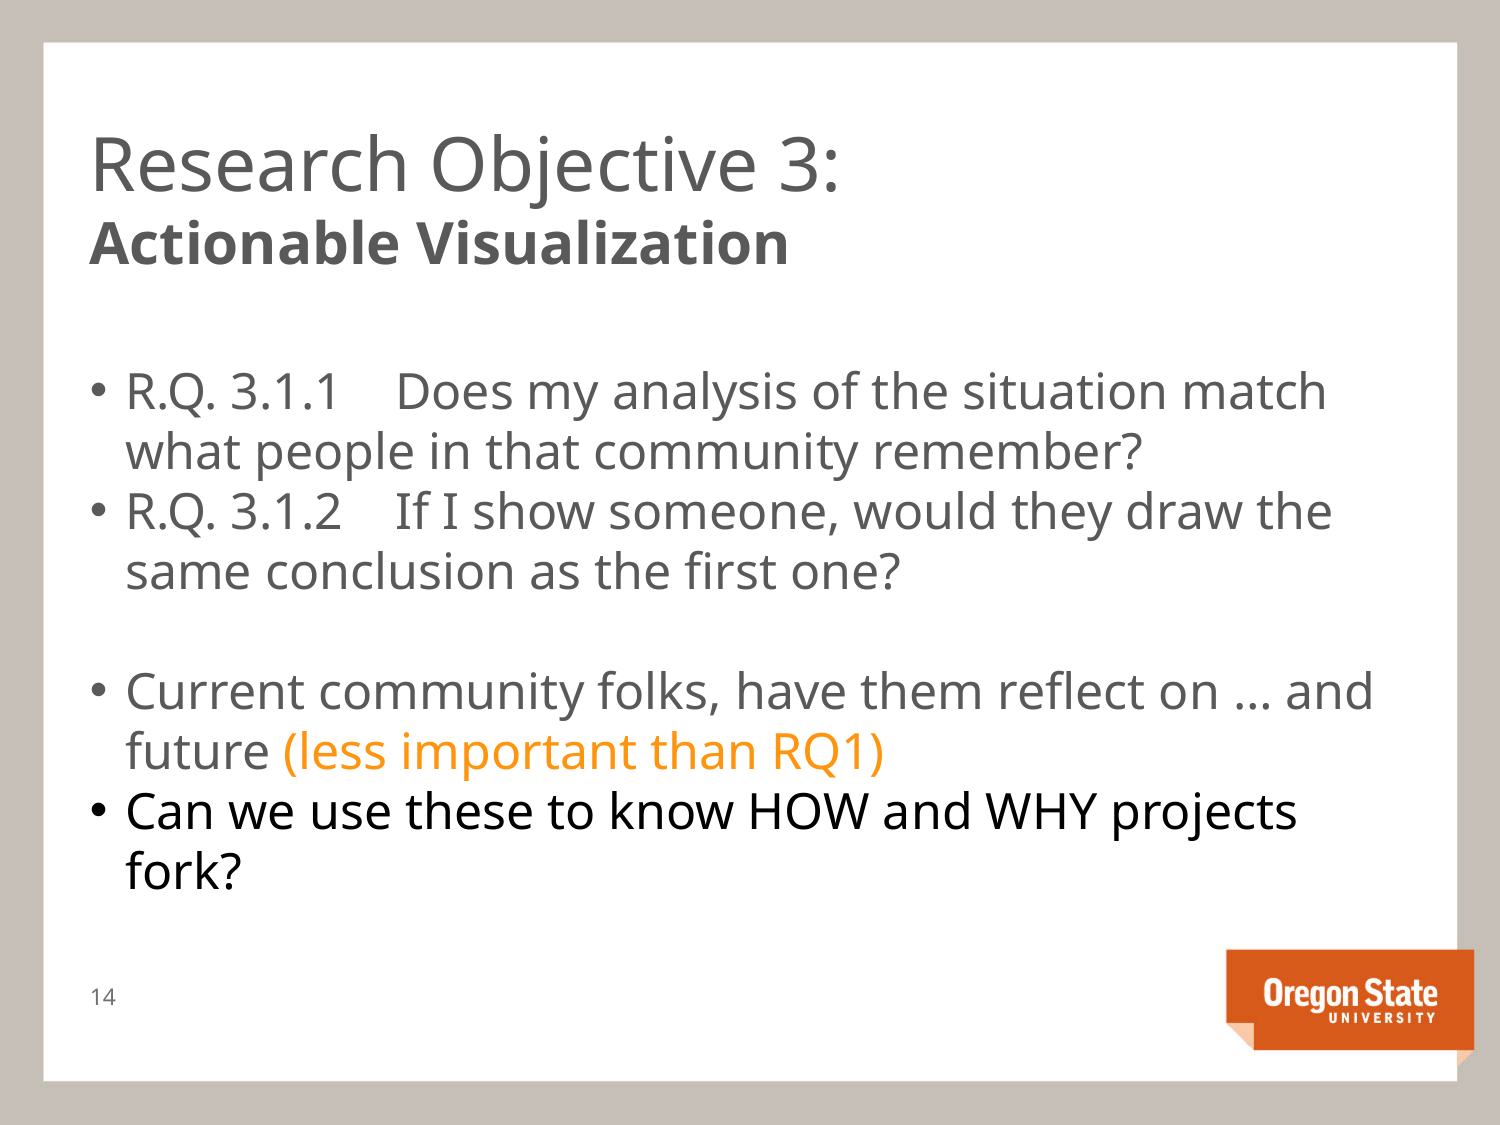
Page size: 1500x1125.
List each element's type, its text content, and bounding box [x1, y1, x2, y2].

text_box Research Objective 3: Actionable Visualization [75, 109, 1425, 222]
text_box R.Q. 3.1.1 Does my analysis of the situation match what people in that community remember? R.Q. 3.1.2 If I show someone, would they draw the same conclusion as the first one? Current community folks, have them reflect on … and future (less important than RQ1) Can we use these to know HOW and WHY projects fork? [75, 352, 1425, 983]
picture [0, 0, 1500, 1125]
text_box <number> [75, 982, 135, 1013]
